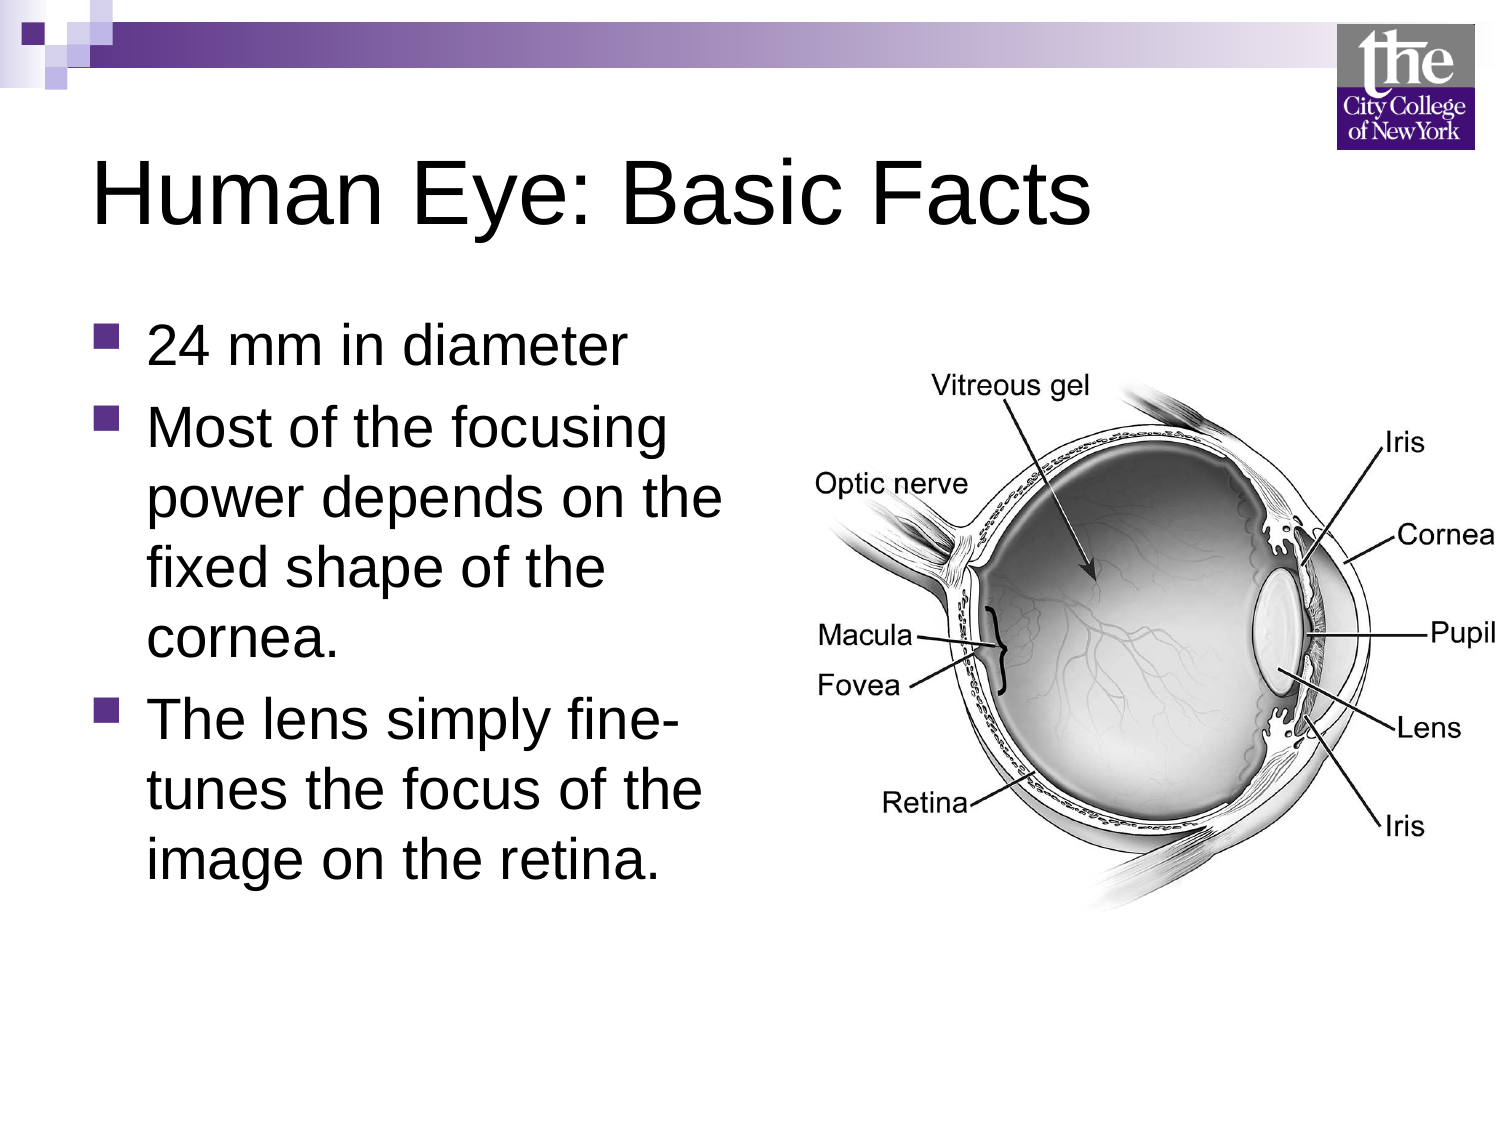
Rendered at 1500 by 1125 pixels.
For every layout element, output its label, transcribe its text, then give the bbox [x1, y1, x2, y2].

list 24 mm in diameter Most of the focusing power depends on the fixed shape of the cornea. The lens simply fine-tunes the focus of the image on the retina. [74, 299, 776, 1001]
picture [1337, 24, 1475, 150]
picture [814, 362, 1495, 913]
title Human Eye: Basic Facts [74, 74, 1426, 301]
